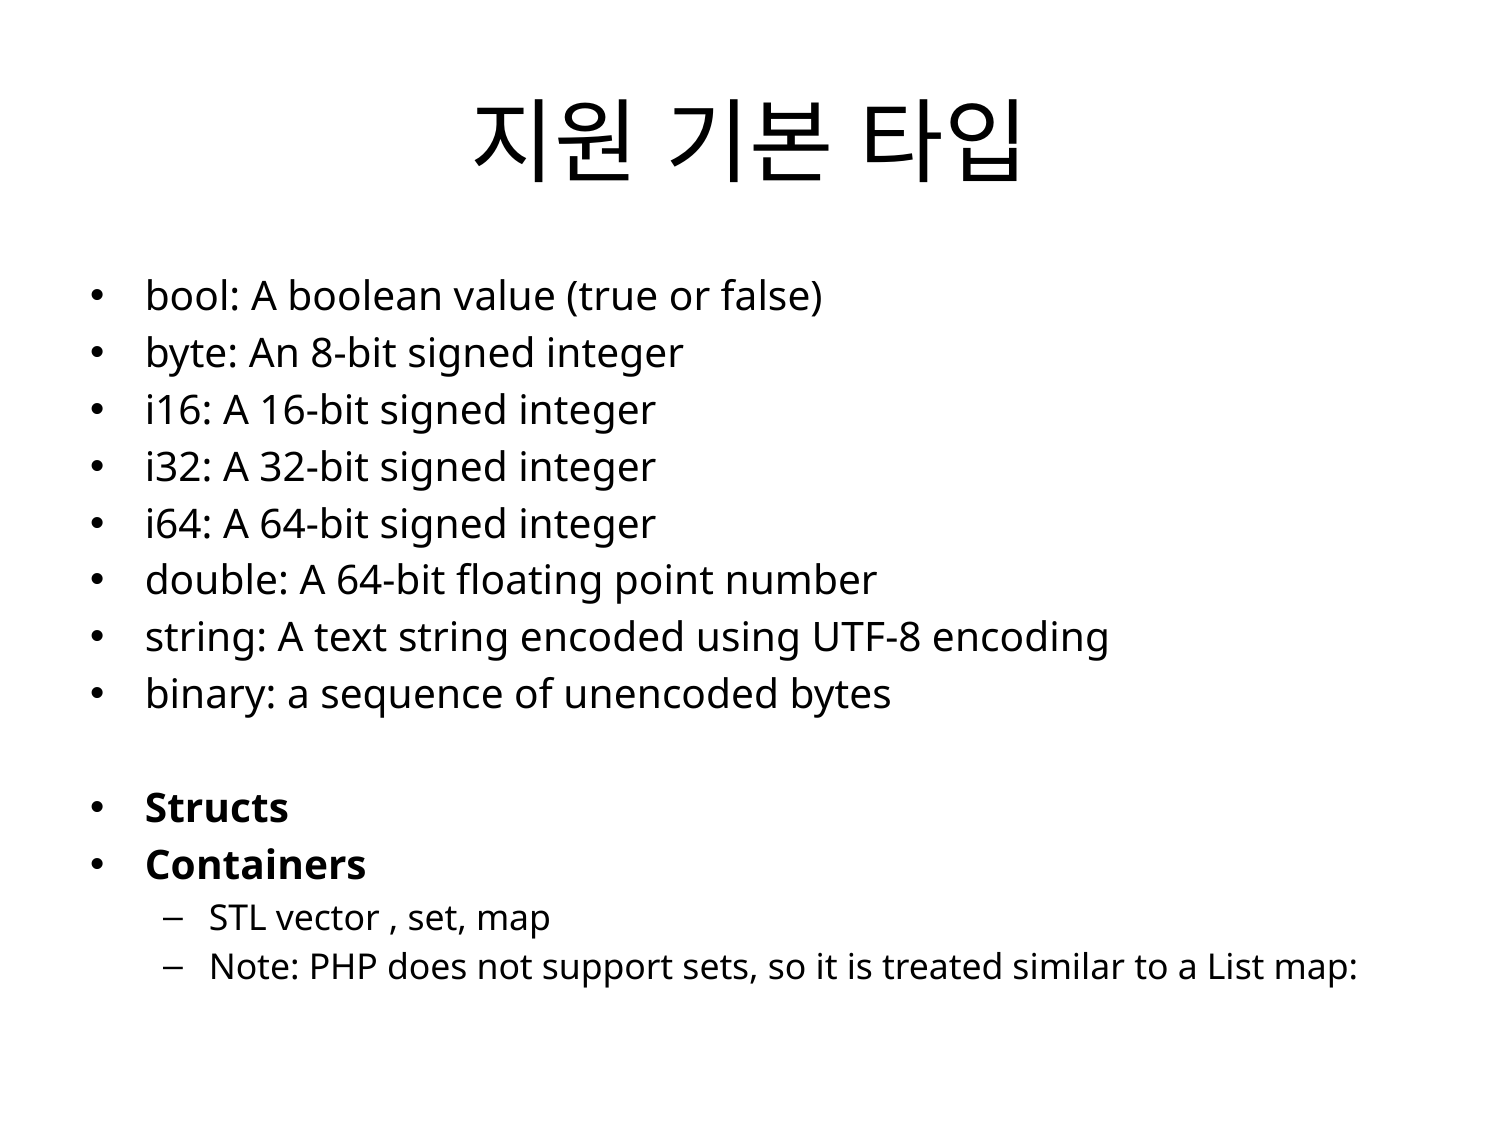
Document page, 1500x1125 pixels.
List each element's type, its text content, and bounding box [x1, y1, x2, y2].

list bool: A boolean value (true or false) byte: An 8-bit signed integer i16: A 16-bit signed integer i32: A 32-bit signed integer i64: A 64-bit signed integer double: A 64-bit floating point number string: A text string encoded using UTF-8 encoding binary: a sequence of unencoded bytes Structs Containers STL vector , set, map Note: PHP does not support sets, so it is treated similar to a List map: [75, 262, 1425, 1005]
title 지원 기본 타입 [75, 45, 1425, 233]
